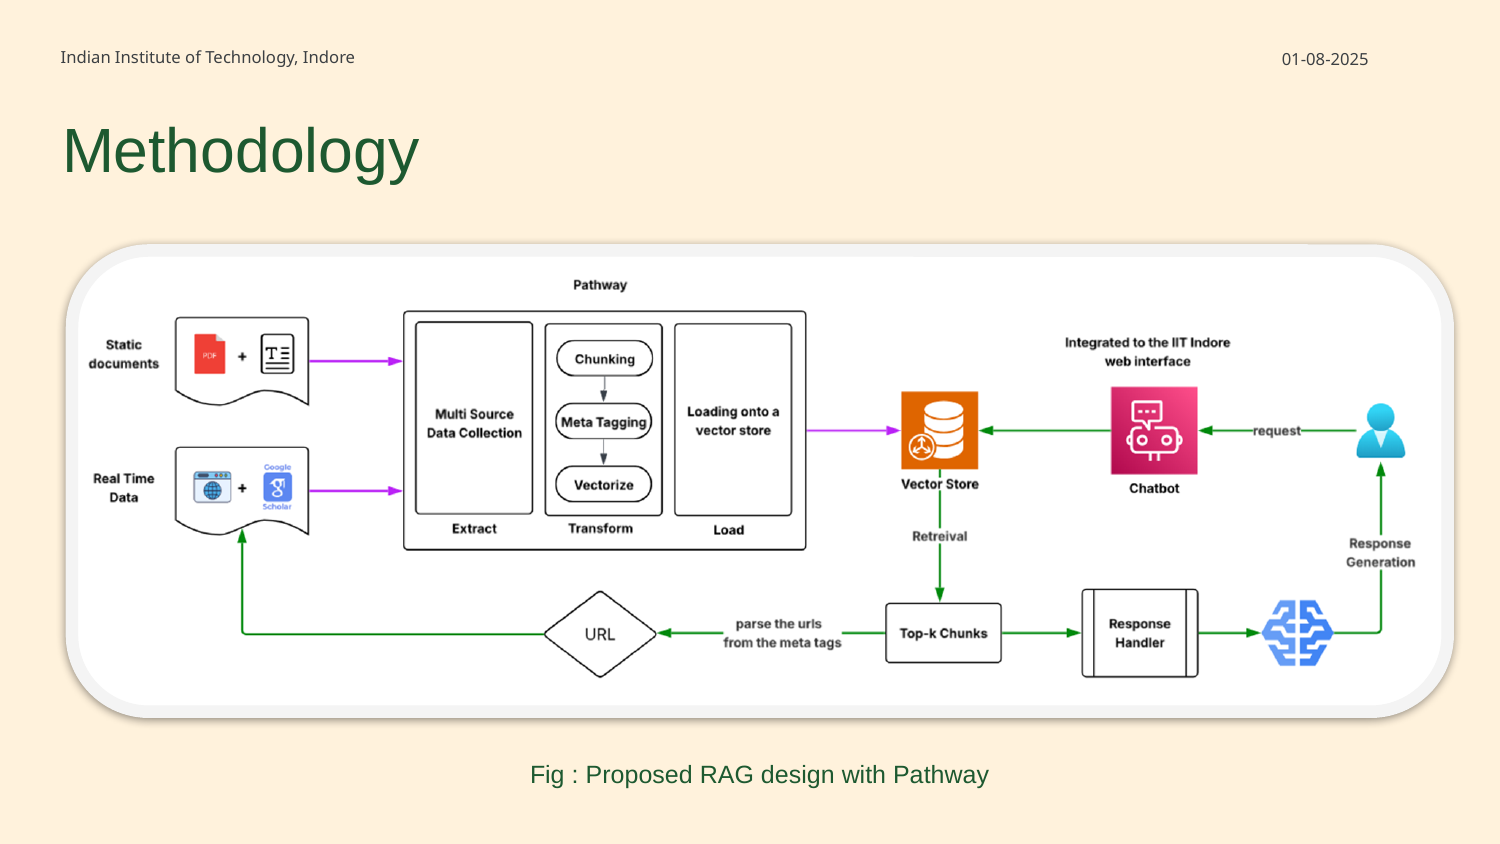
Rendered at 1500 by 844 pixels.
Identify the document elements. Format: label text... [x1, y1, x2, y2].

title Methodology [62, 95, 1472, 241]
subtitle Indian Institute of Technology, Indore [45, 47, 541, 67]
text_box 01-08-2025 [1281, 47, 1455, 67]
picture [71, 250, 1448, 712]
text_box Fig : Proposed RAG design with Pathway [60, 743, 1461, 804]
